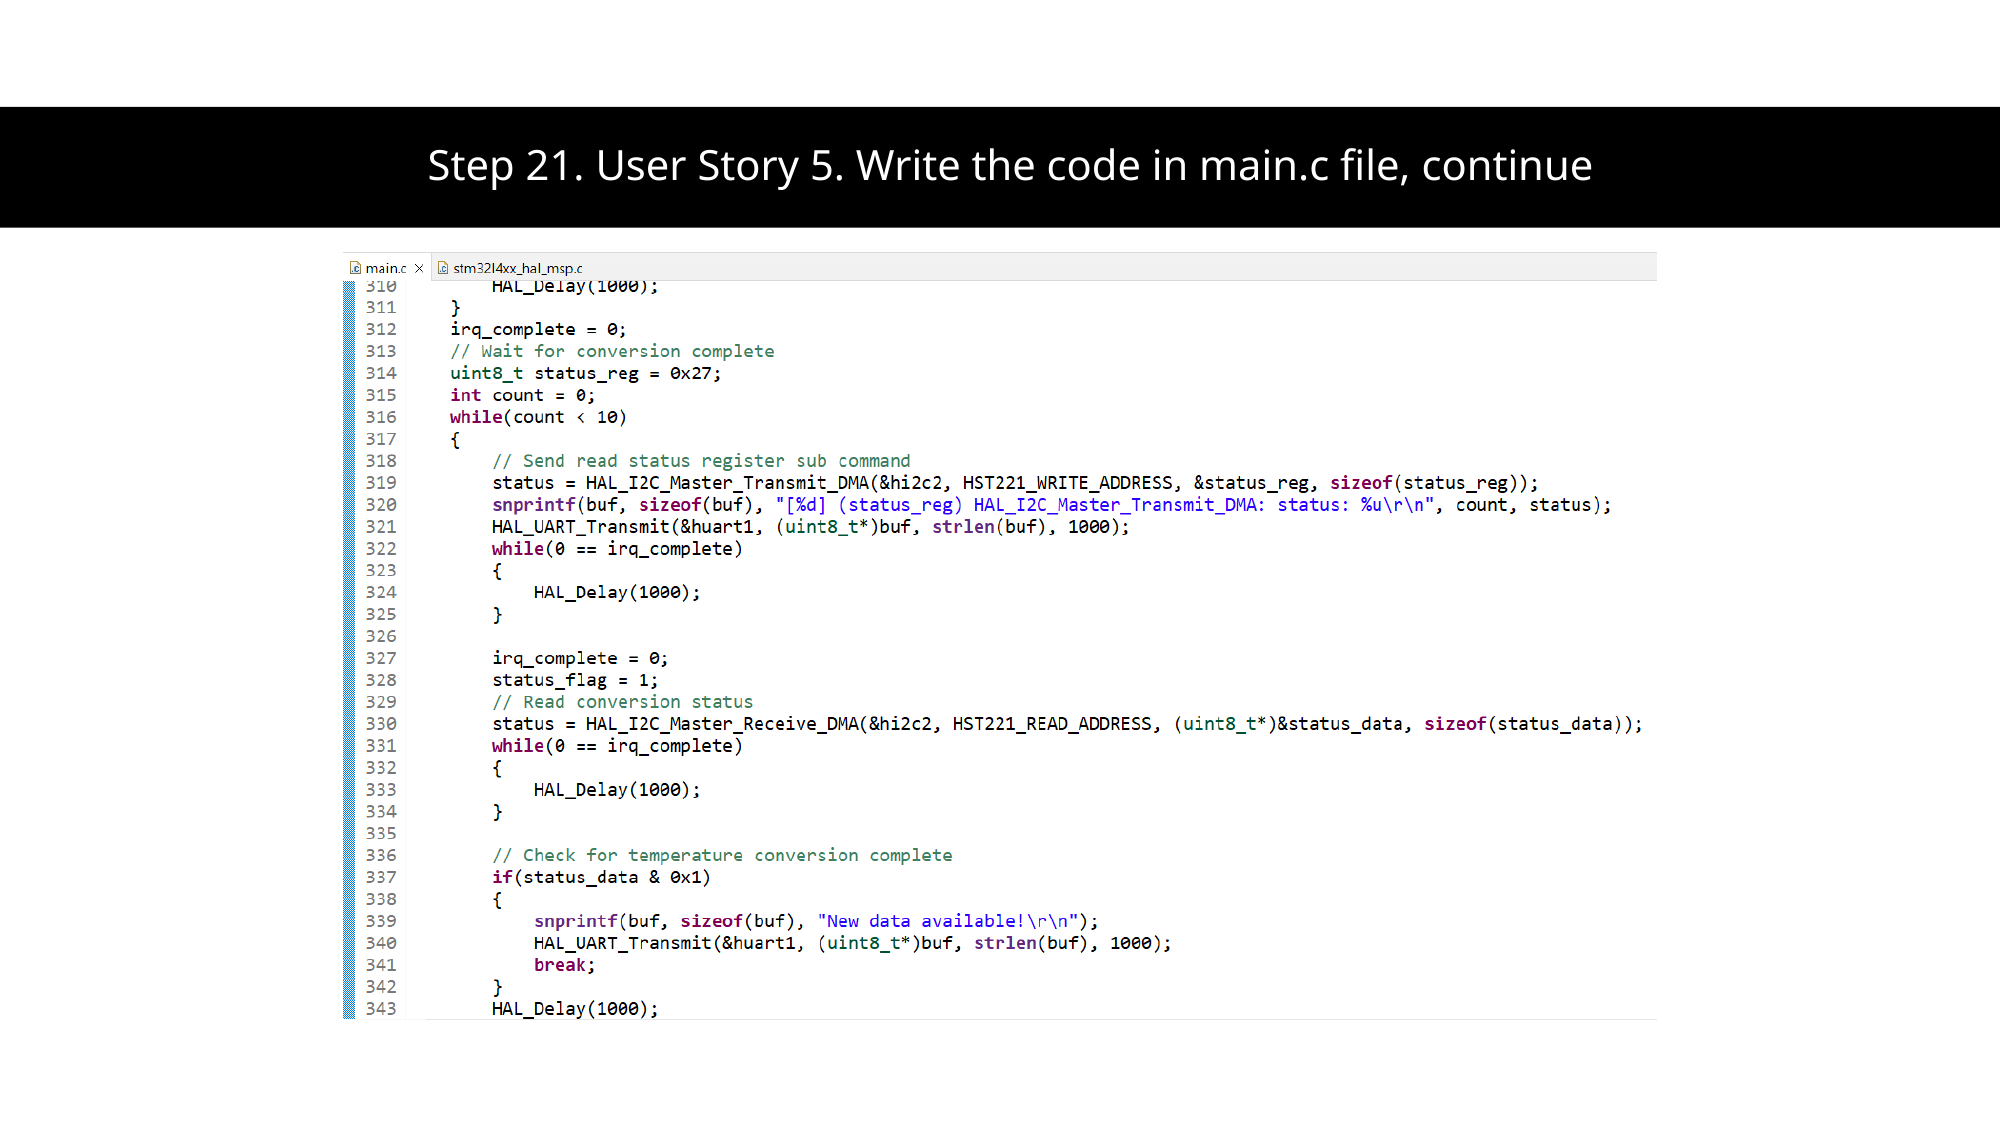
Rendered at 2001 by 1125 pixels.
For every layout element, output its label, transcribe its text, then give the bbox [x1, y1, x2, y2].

text_box [0, 106, 2000, 229]
picture [343, 252, 1657, 1020]
title Step 21. User Story 5. Write the code in main.c file, continue [91, 105, 1931, 228]
